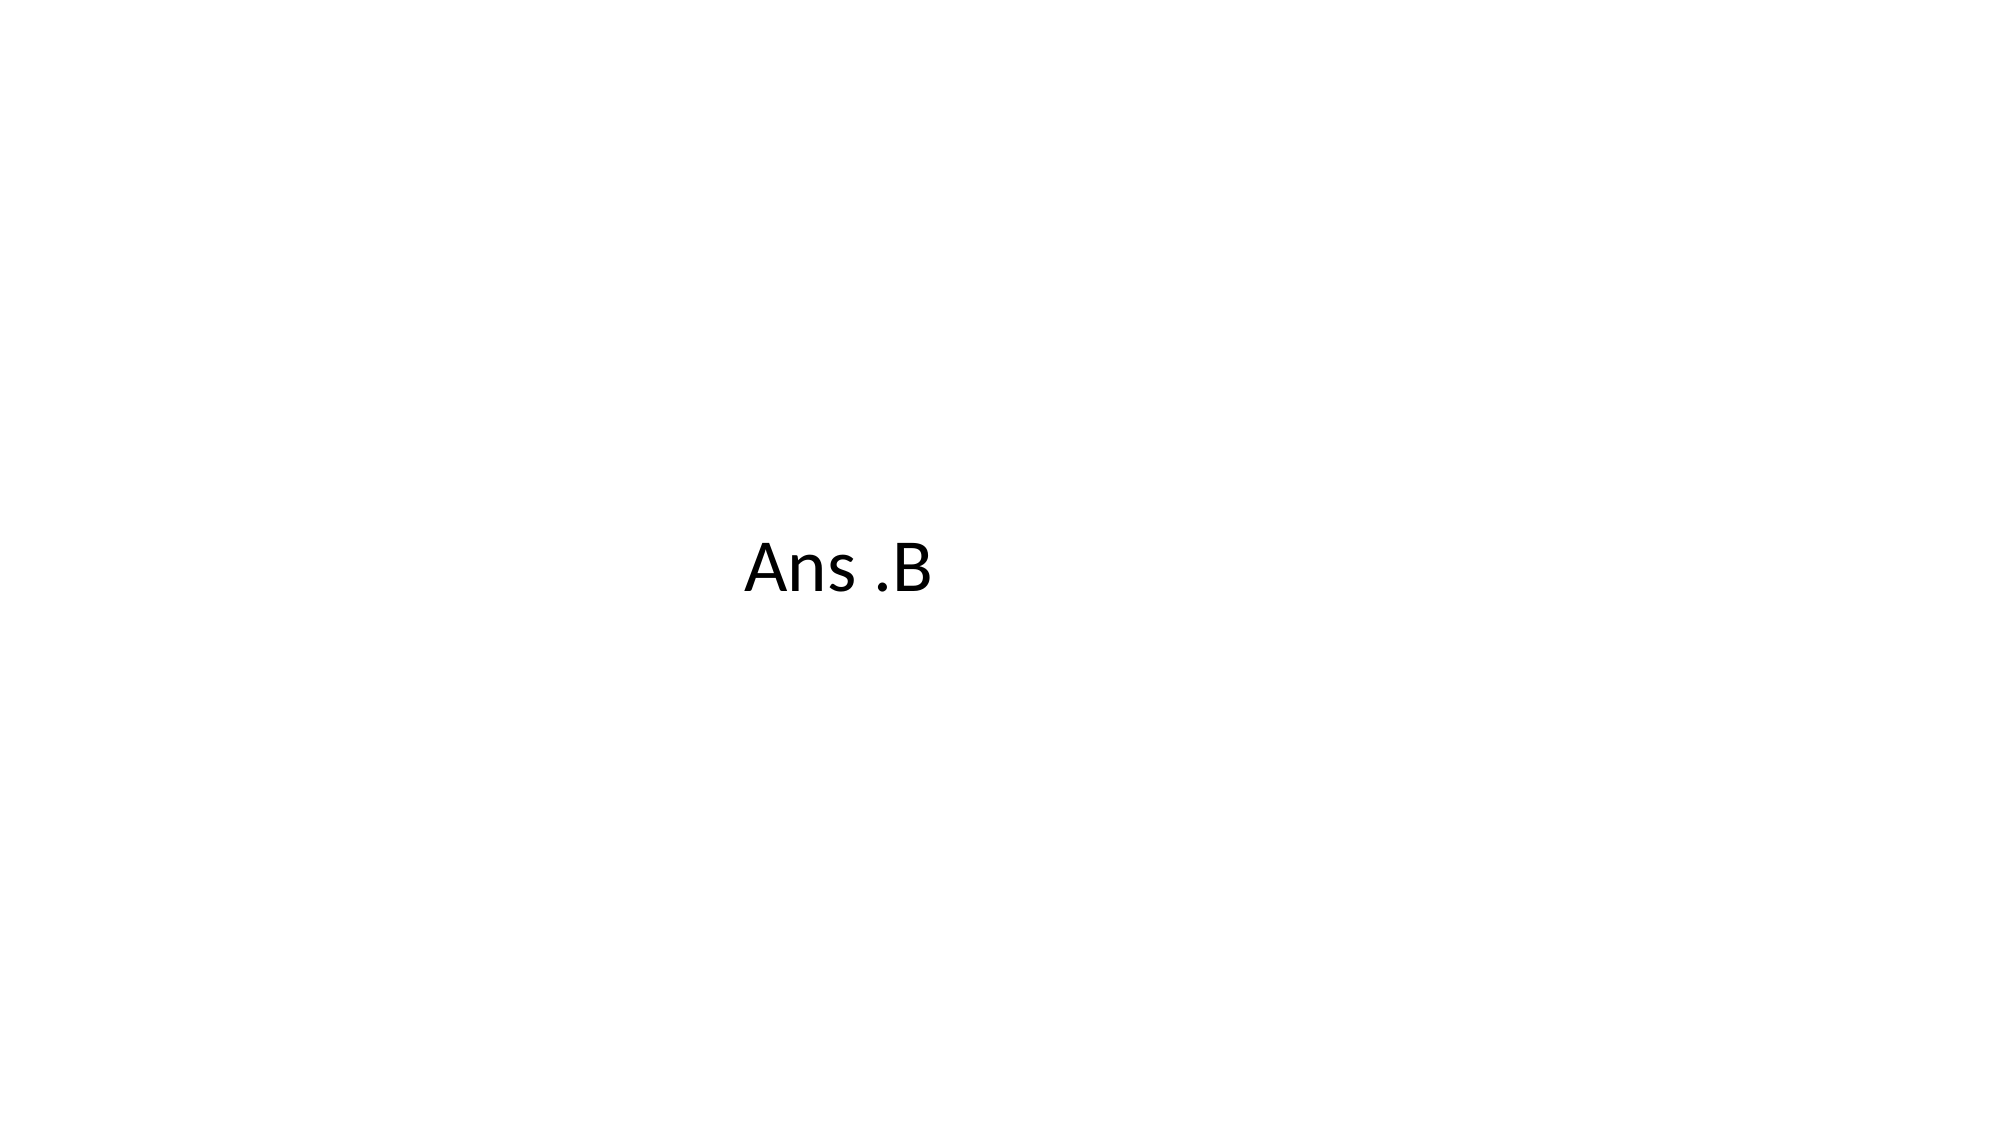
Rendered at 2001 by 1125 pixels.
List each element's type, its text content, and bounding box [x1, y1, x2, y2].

text_box Ans .B [729, 509, 1185, 615]
